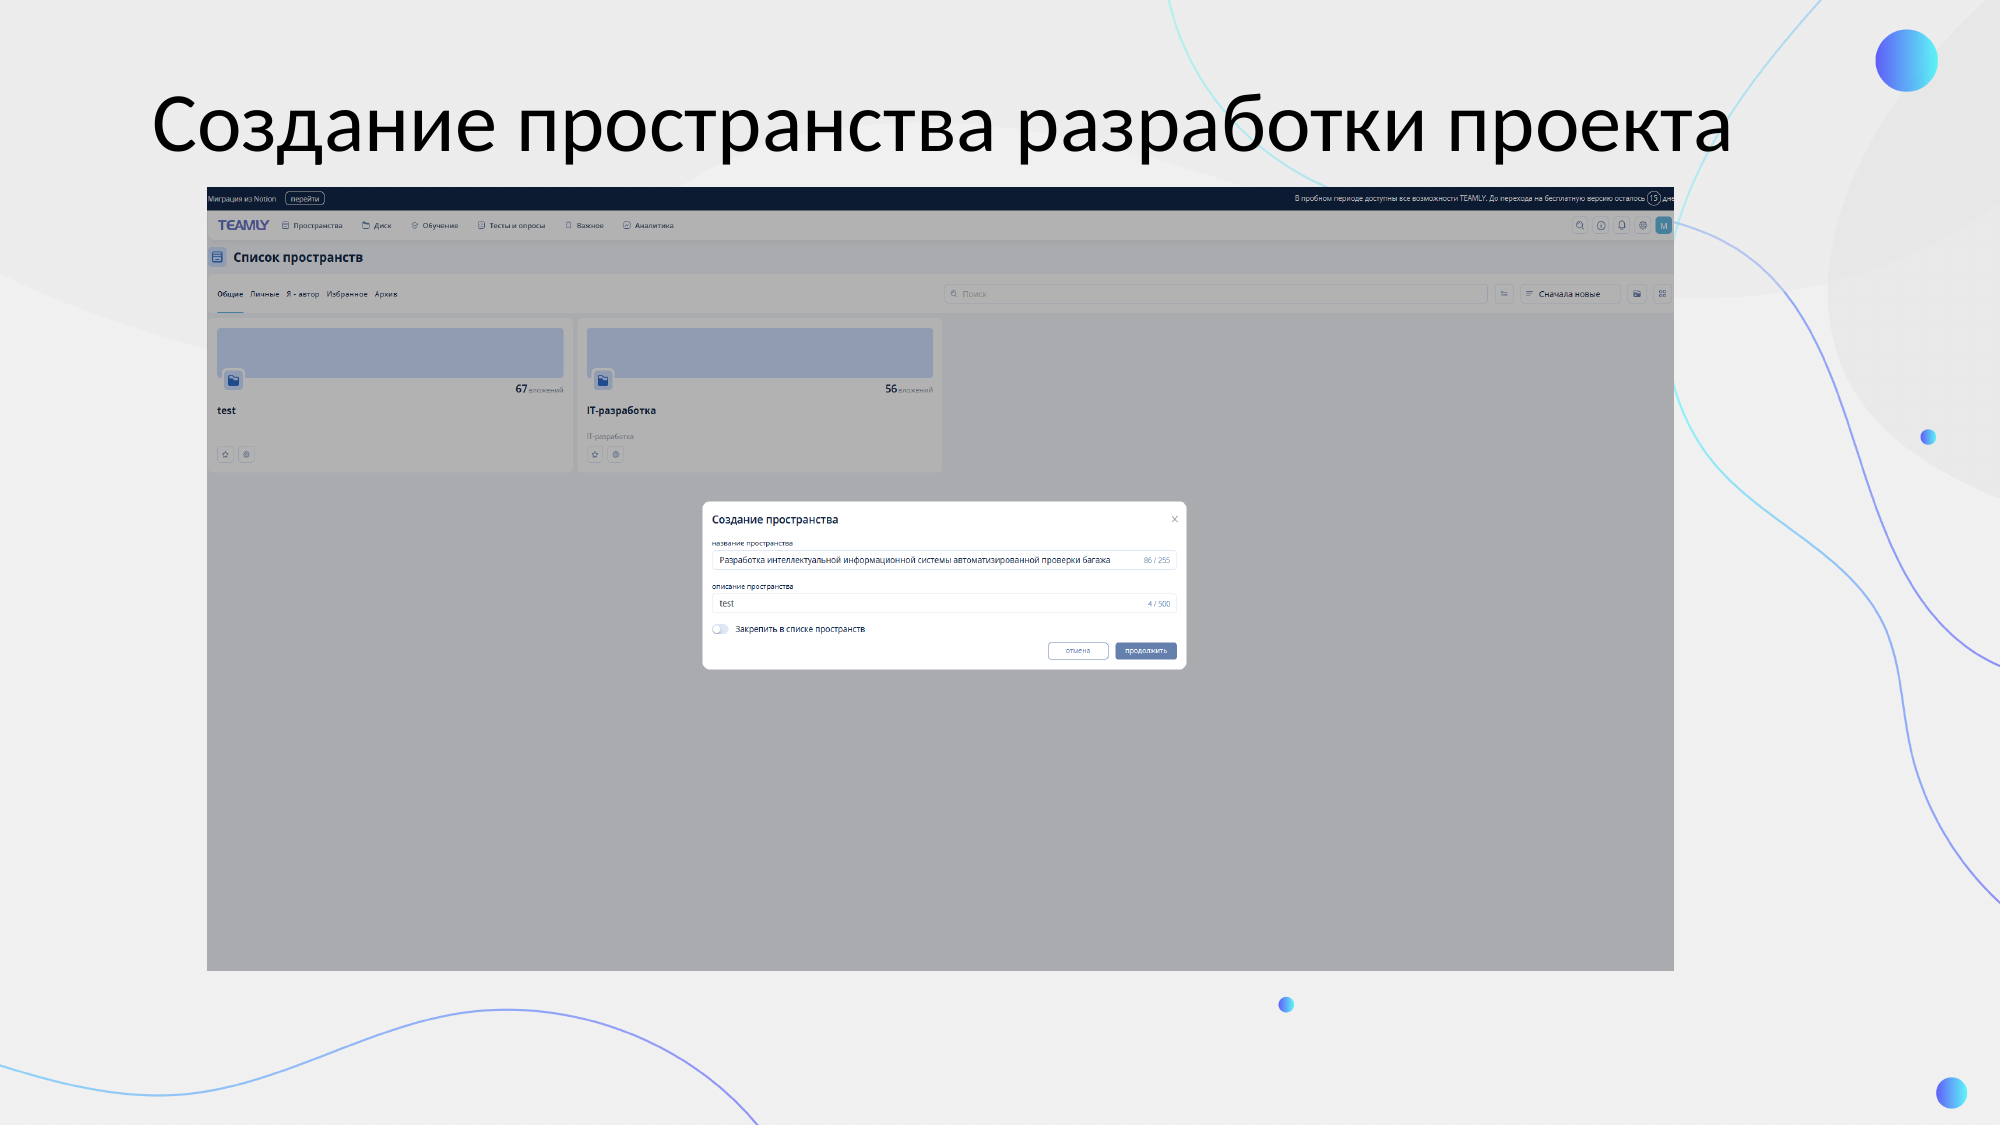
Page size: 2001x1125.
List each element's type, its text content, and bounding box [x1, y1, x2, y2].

title Создание пространства разработки проекта [137, 59, 1863, 188]
picture [0, 0, 2000, 1125]
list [207, 187, 1674, 971]
